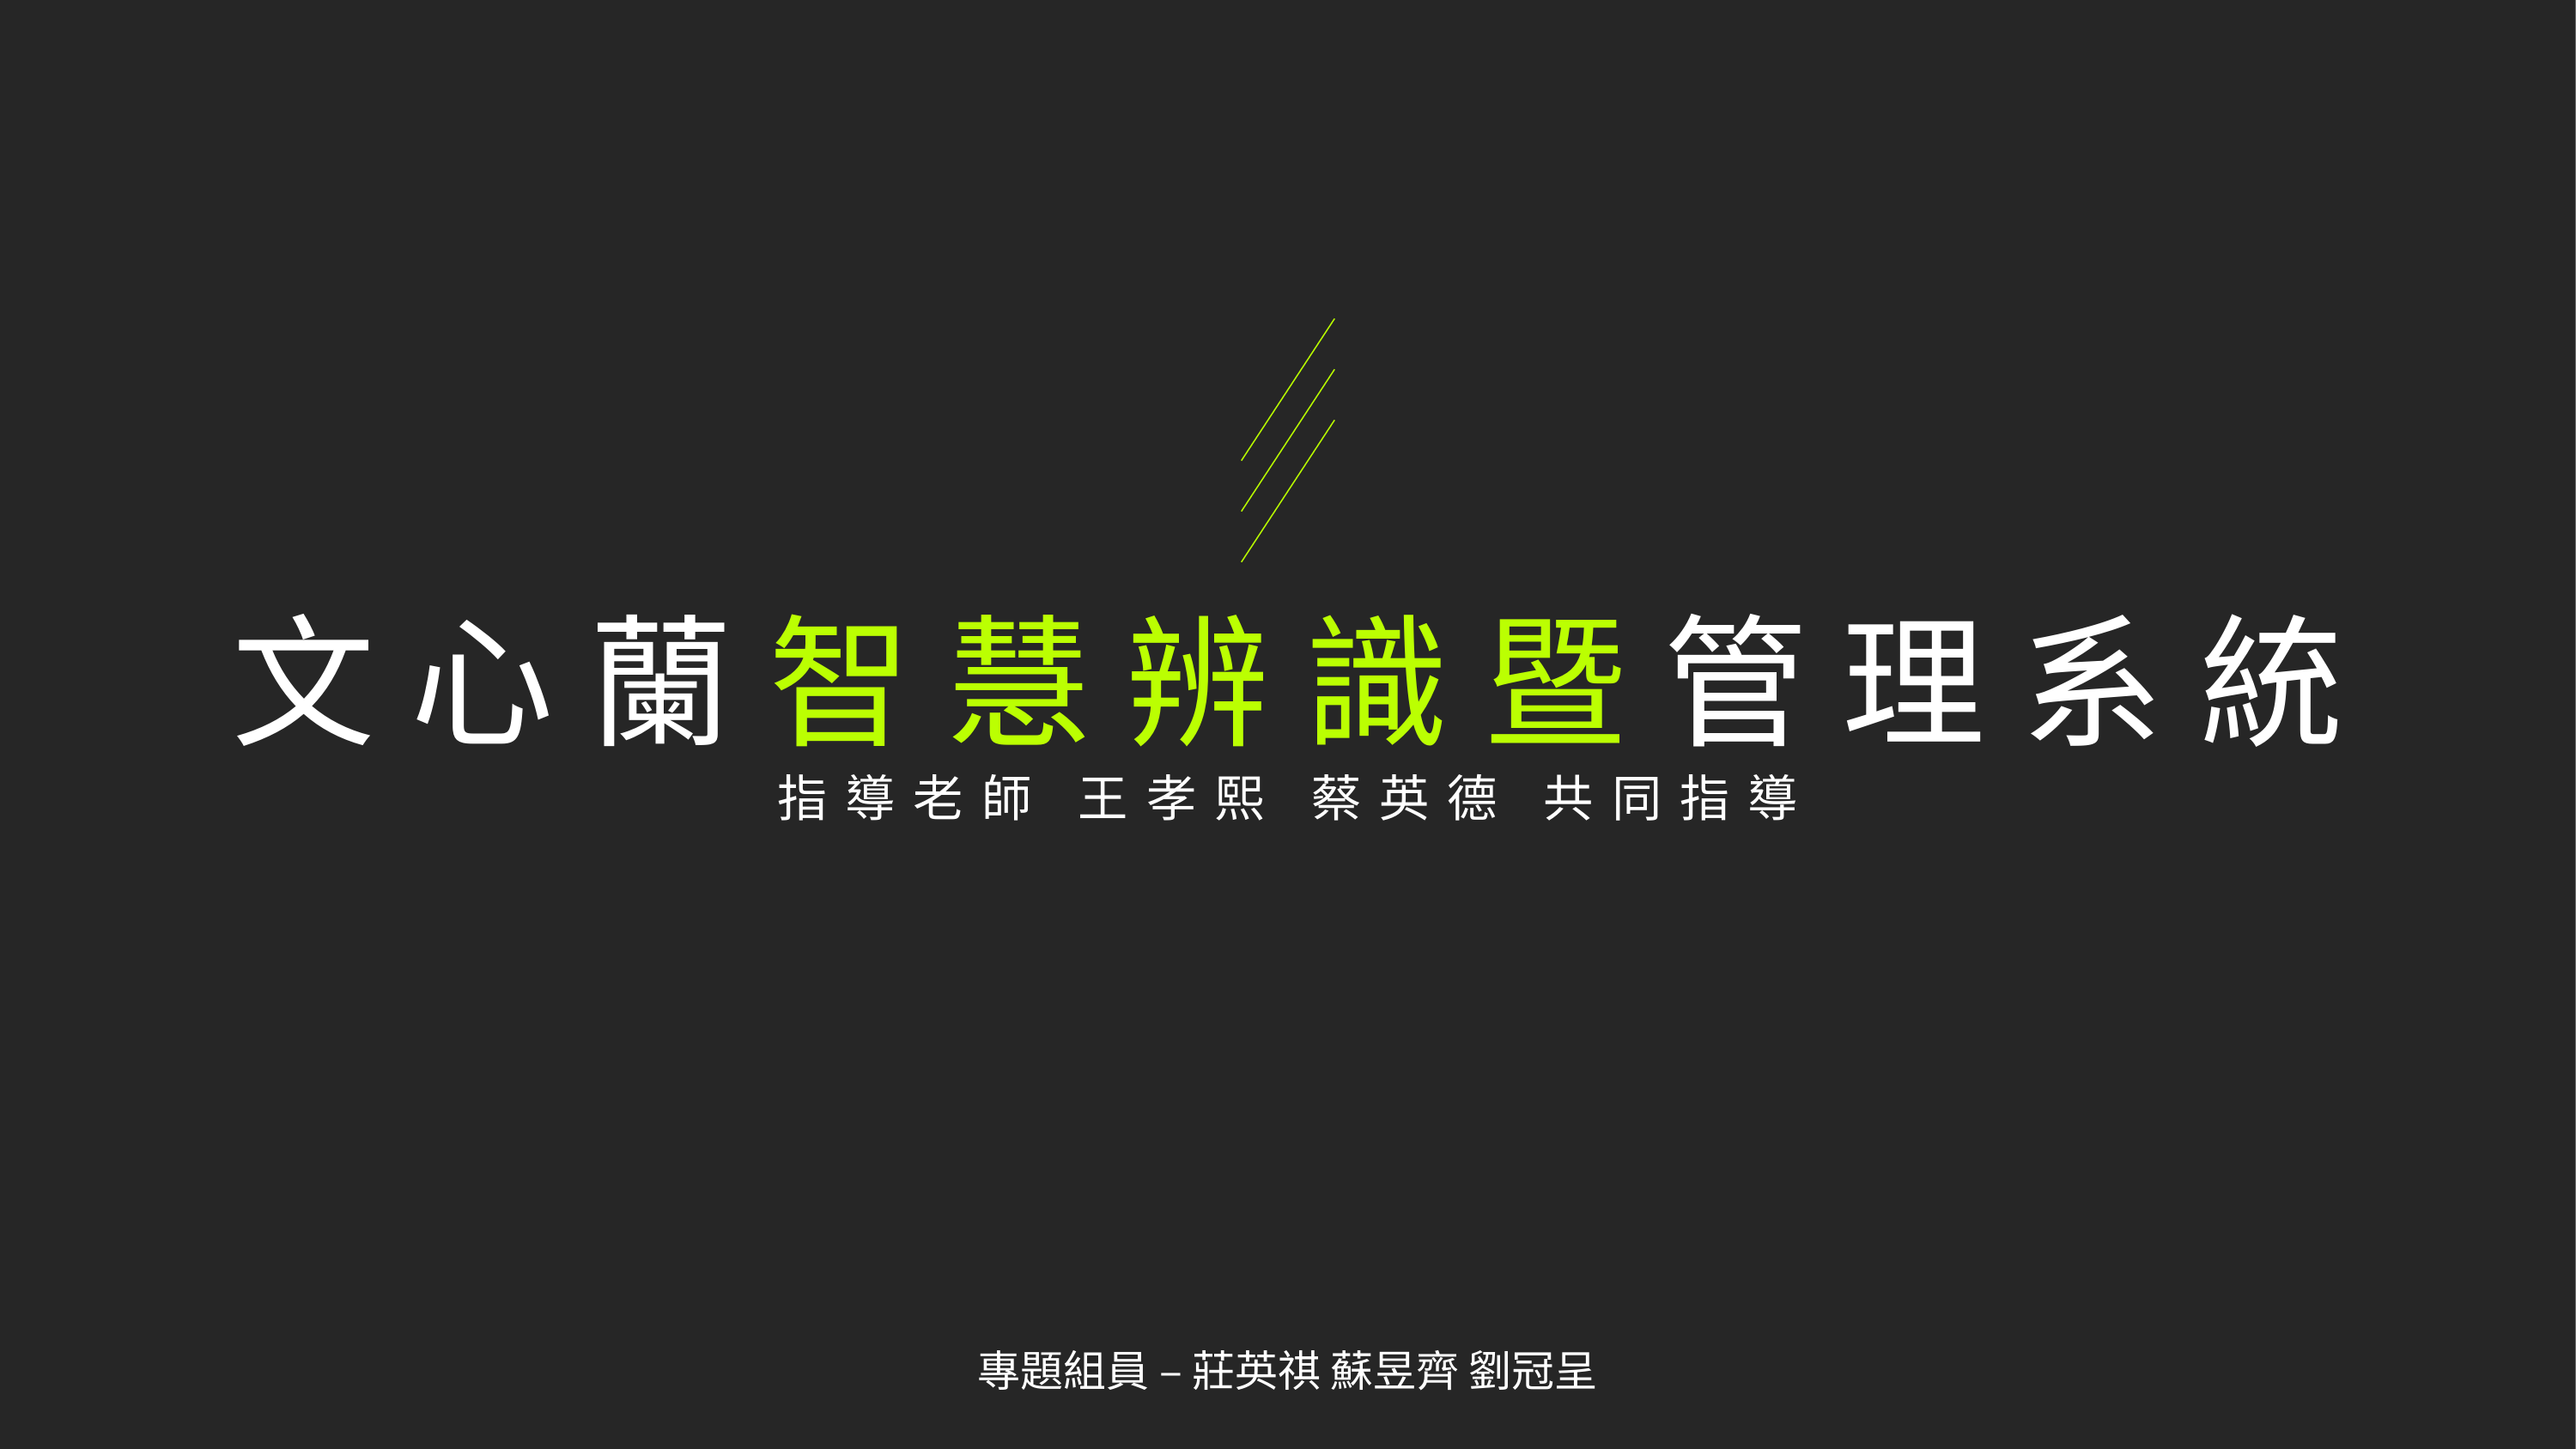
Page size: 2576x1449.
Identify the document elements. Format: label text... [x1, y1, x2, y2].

list 指導老師 王孝熙 蔡英德 共同指導 [137, 755, 2439, 836]
title 文心蘭智慧辨識暨管理系統 [129, 572, 2447, 775]
list 專題組員 – 莊英祺 蘇昱齊 劉冠呈 [137, 1332, 2439, 1414]
